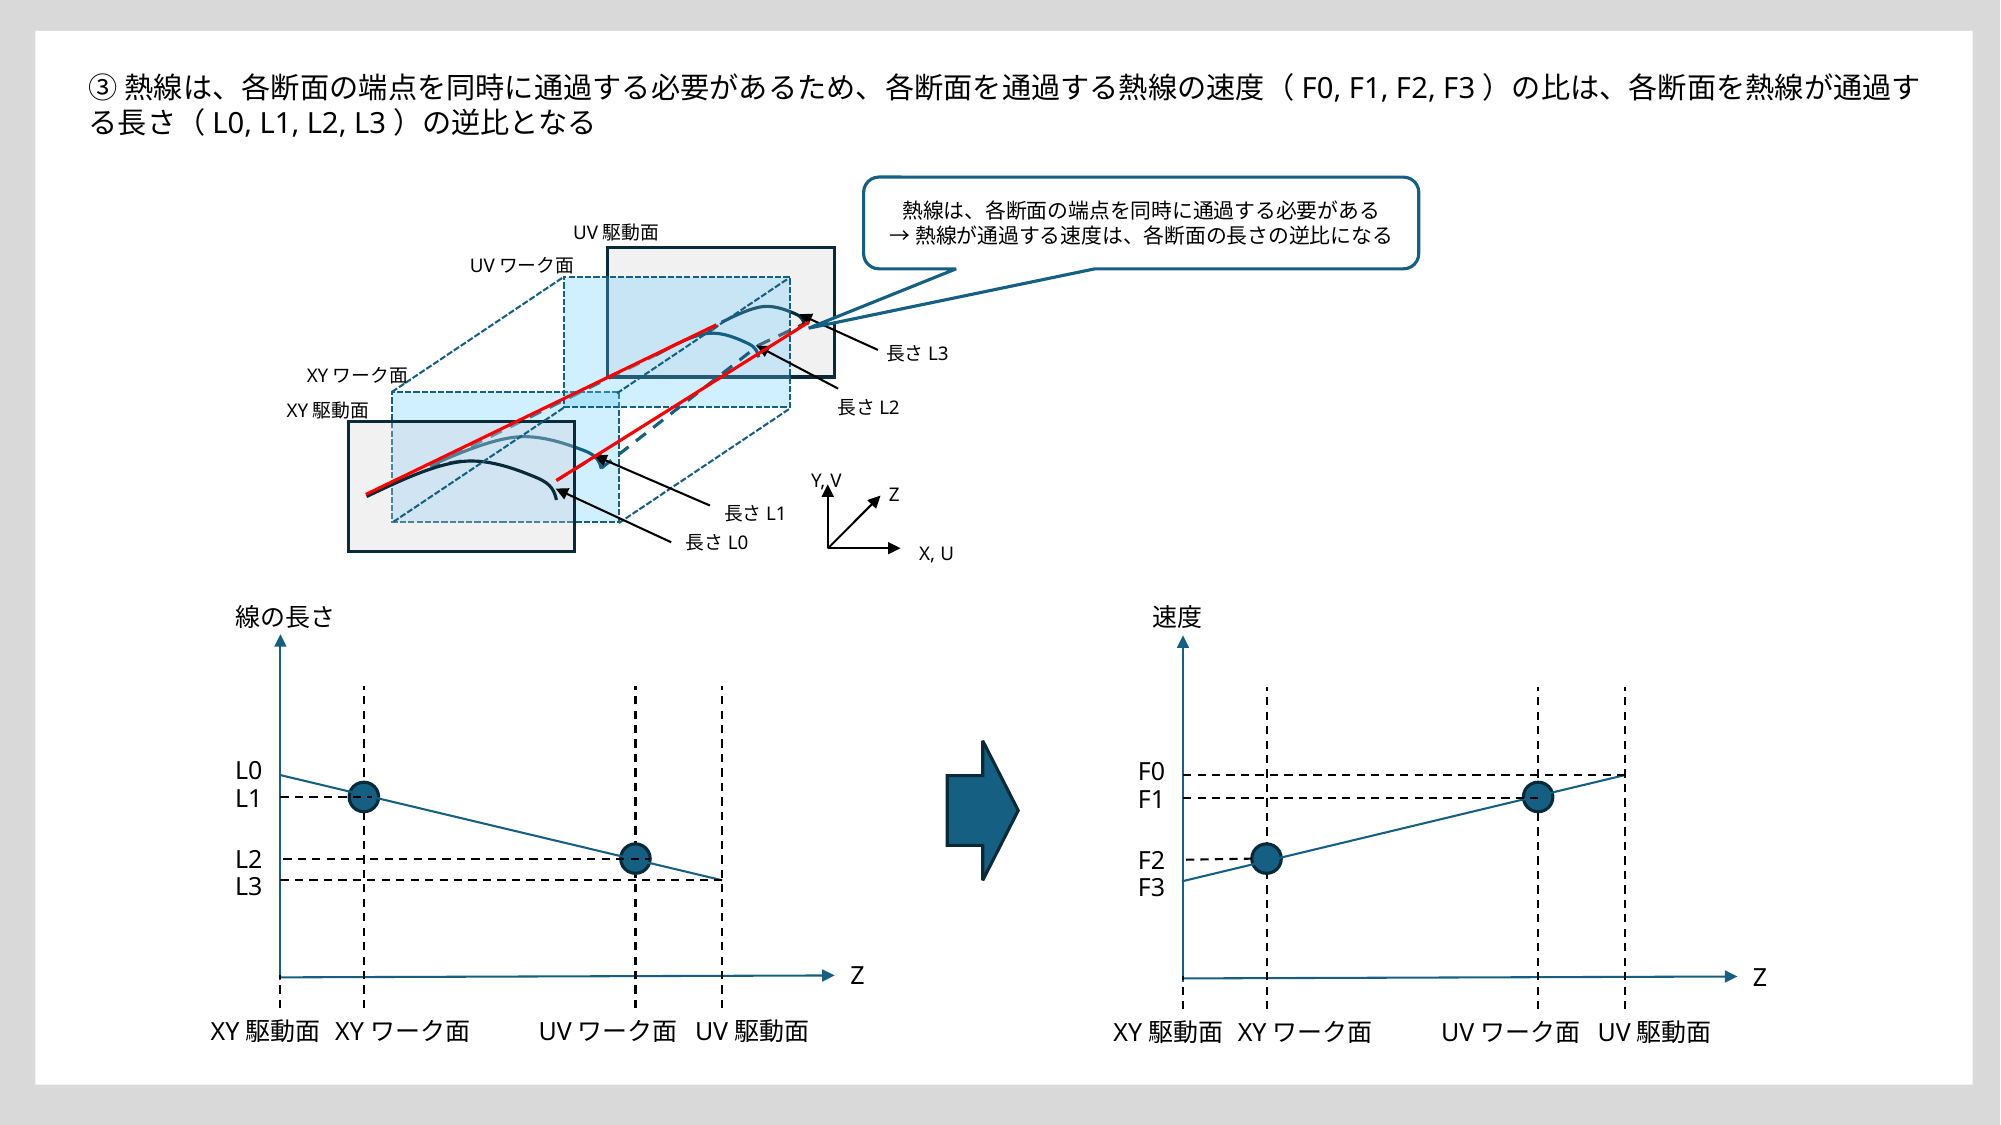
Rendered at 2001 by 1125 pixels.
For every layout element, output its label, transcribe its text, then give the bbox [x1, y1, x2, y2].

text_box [1098, 593, 1784, 1056]
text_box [271, 212, 1001, 573]
text_box ③熱線は、各断面の端点を同時に通過する必要があるため、各断面を通過する熱線の速度（F0, F1, F2, F3）の比は、各断面を熱線が通過する長さ（L0, L1, L2, L3）の逆比となる [73, 62, 1961, 148]
text_box [945, 740, 1020, 881]
text_box [34, 29, 1974, 1086]
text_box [365, 324, 717, 496]
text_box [555, 321, 810, 501]
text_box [195, 593, 881, 1055]
text_box 熱線は、各断面の端点を同時に通過する必要がある →熱線が通過する速度は、各断面の長さの逆比になる [862, 175, 1421, 290]
